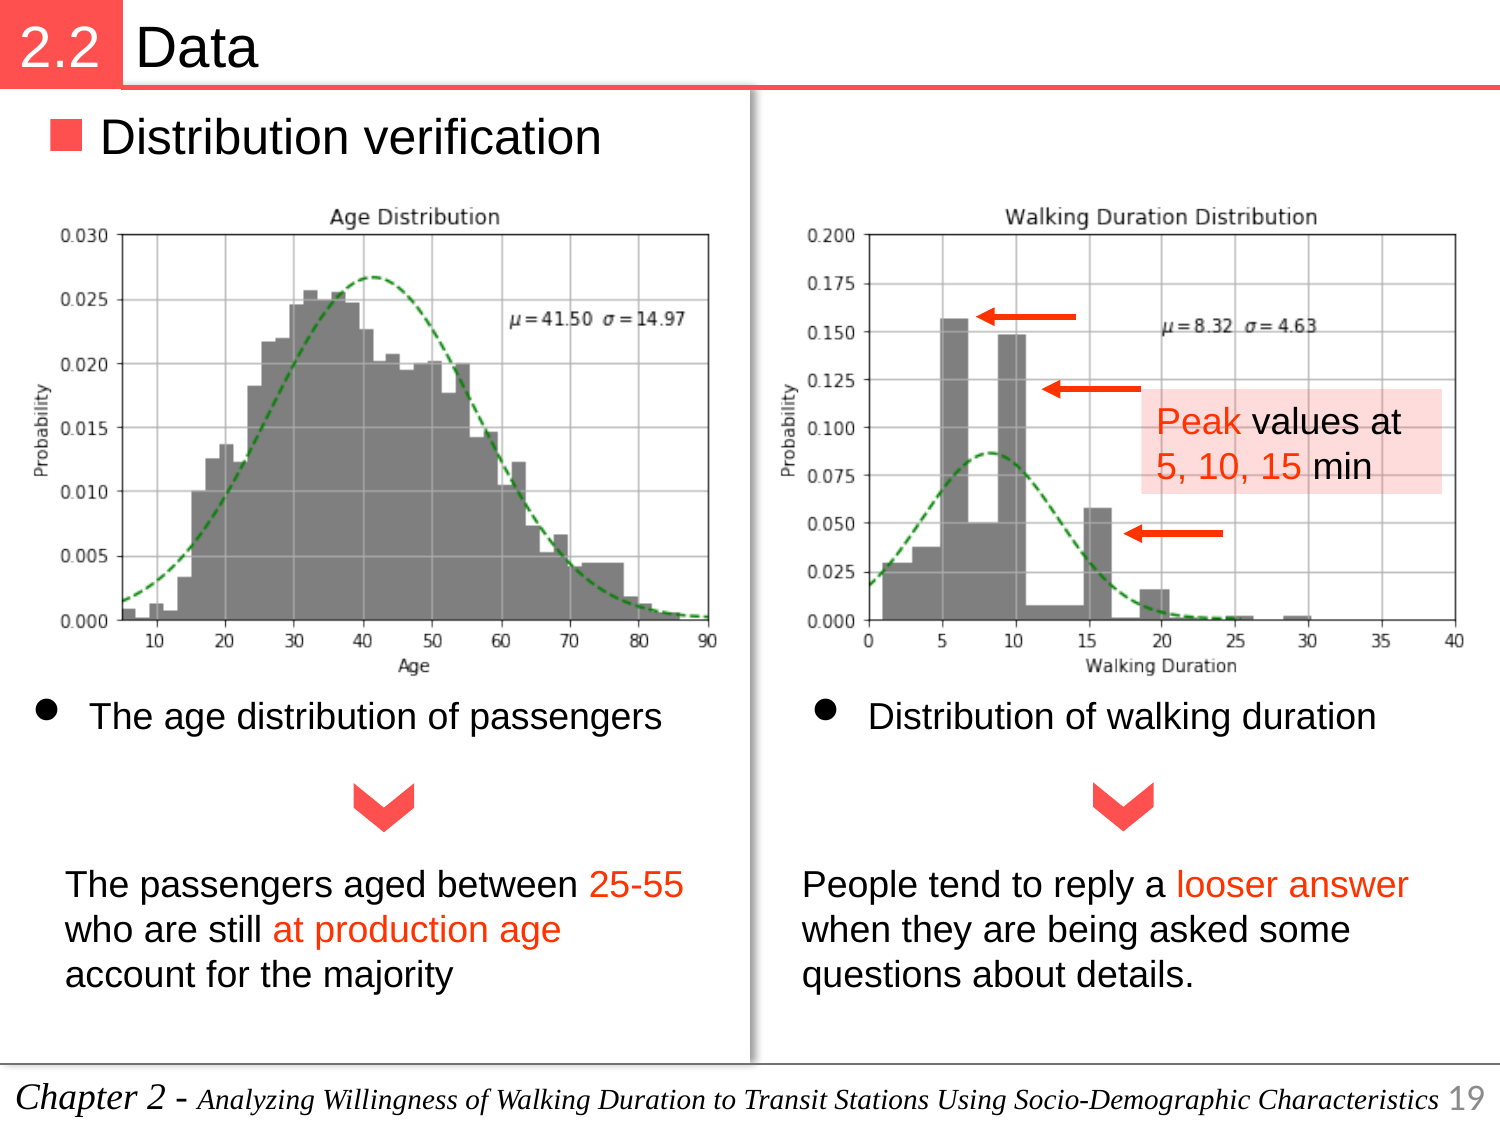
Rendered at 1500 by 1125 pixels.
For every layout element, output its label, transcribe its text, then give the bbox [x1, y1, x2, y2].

text_box The age distribution of passengers [18, 684, 679, 745]
picture [22, 195, 731, 688]
text_box People tend to reply a looser answer when they are being asked some questions about details. [787, 853, 1450, 1003]
text_box [352, 780, 416, 834]
text_box Data [121, 1, 1500, 85]
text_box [50, 96, 621, 173]
text_box [0, 87, 751, 1063]
text_box The passengers aged between 25-55 who are still at production age account for the majority [49, 852, 718, 1002]
text_box Chapter 2 - Analyzing Willingness of Walking Duration to Transit Stations Using Socio-Demographic Characteristics [0, 1065, 1162, 1125]
slide_number 19 [1162, 1065, 1500, 1125]
picture [768, 195, 1478, 688]
text_box Distribution of walking duration [796, 688, 1393, 745]
text_box [1092, 780, 1155, 833]
text_box 2.2 [0, 0, 121, 87]
